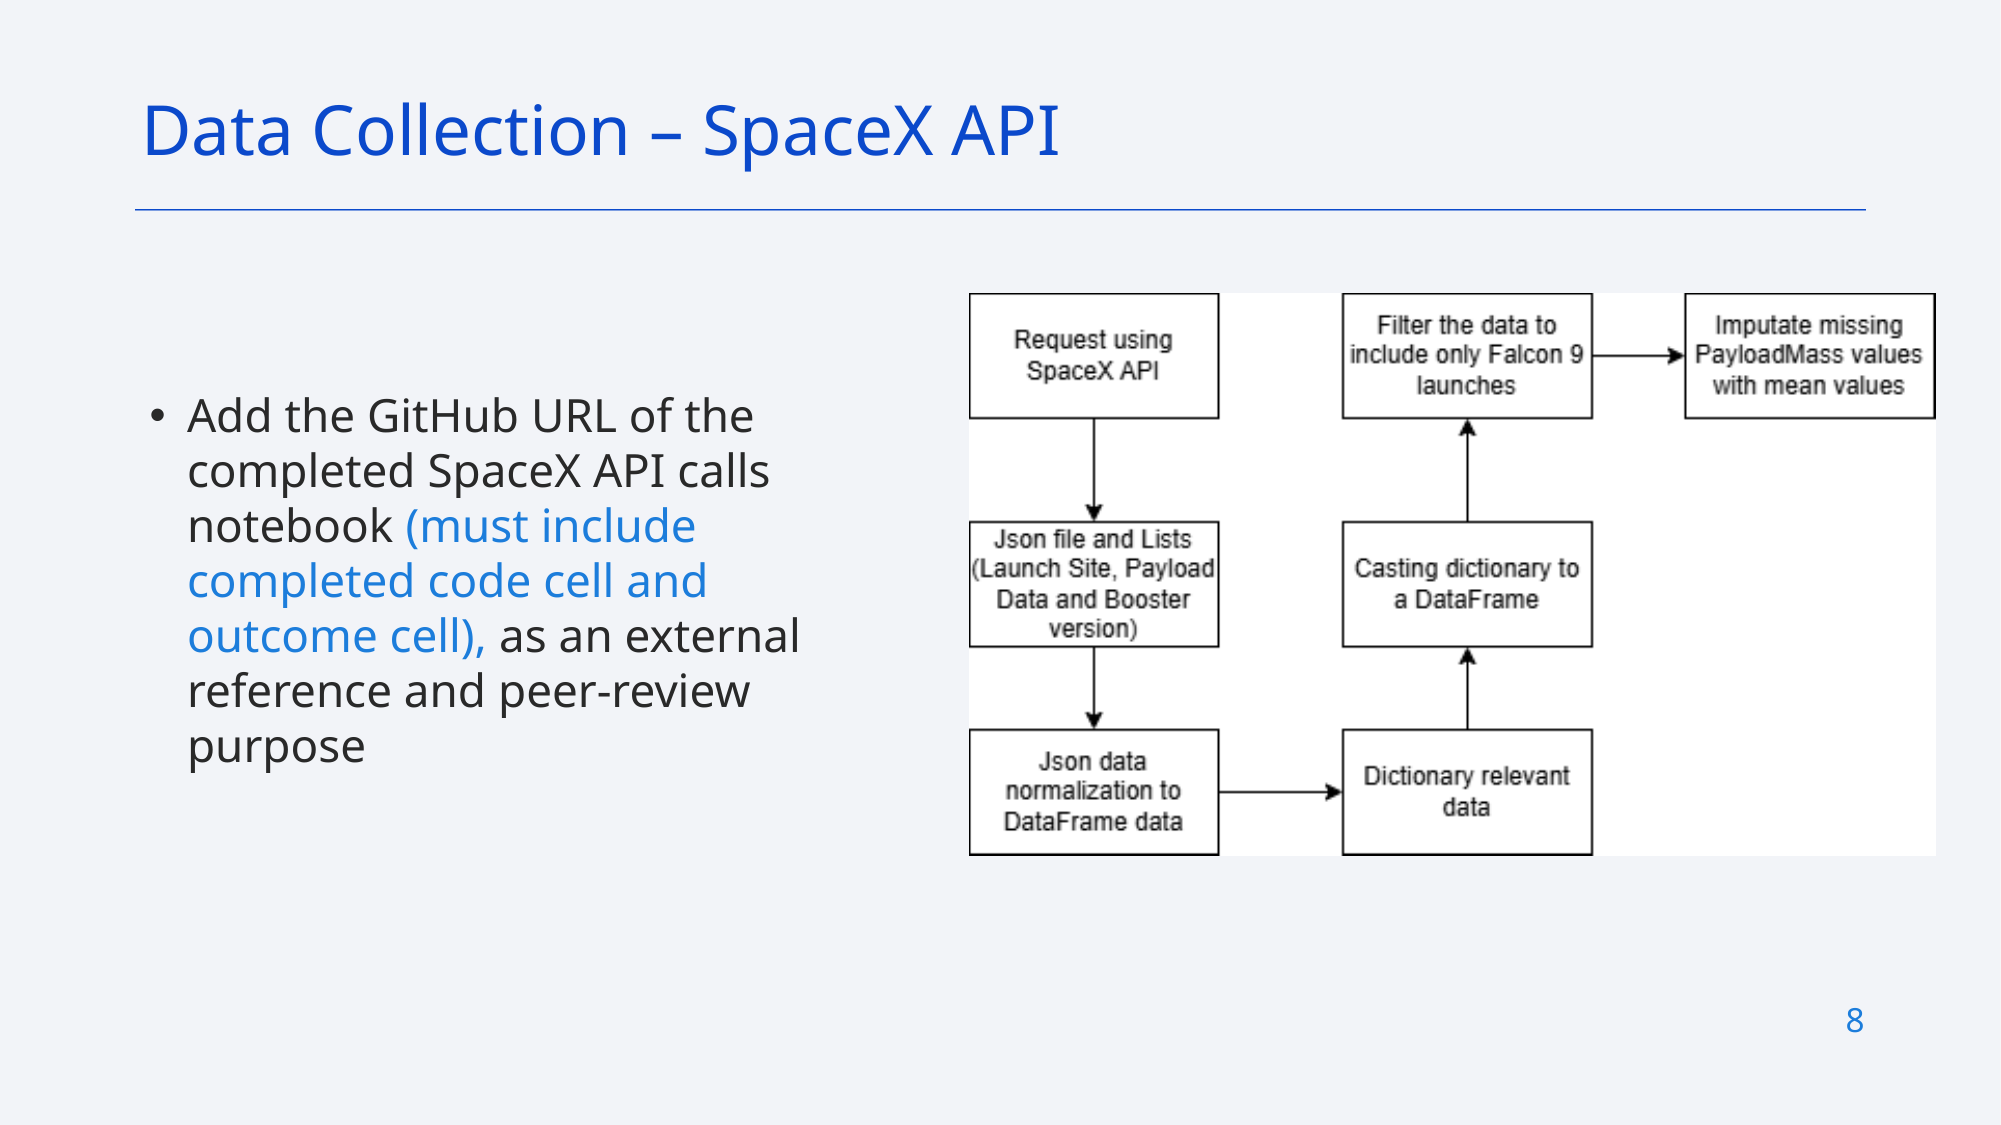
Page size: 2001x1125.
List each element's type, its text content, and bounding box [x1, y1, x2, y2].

list Add the GitHub URL of the completed SpaceX API calls notebook (must include completed code cell and outcome cell), as an external reference and peer-review purpose [134, 295, 896, 989]
slide_number 8 [1429, 988, 1880, 1055]
picture [0, 0, 2001, 1125]
text_box Data Collection – SpaceX API [126, 88, 1852, 179]
